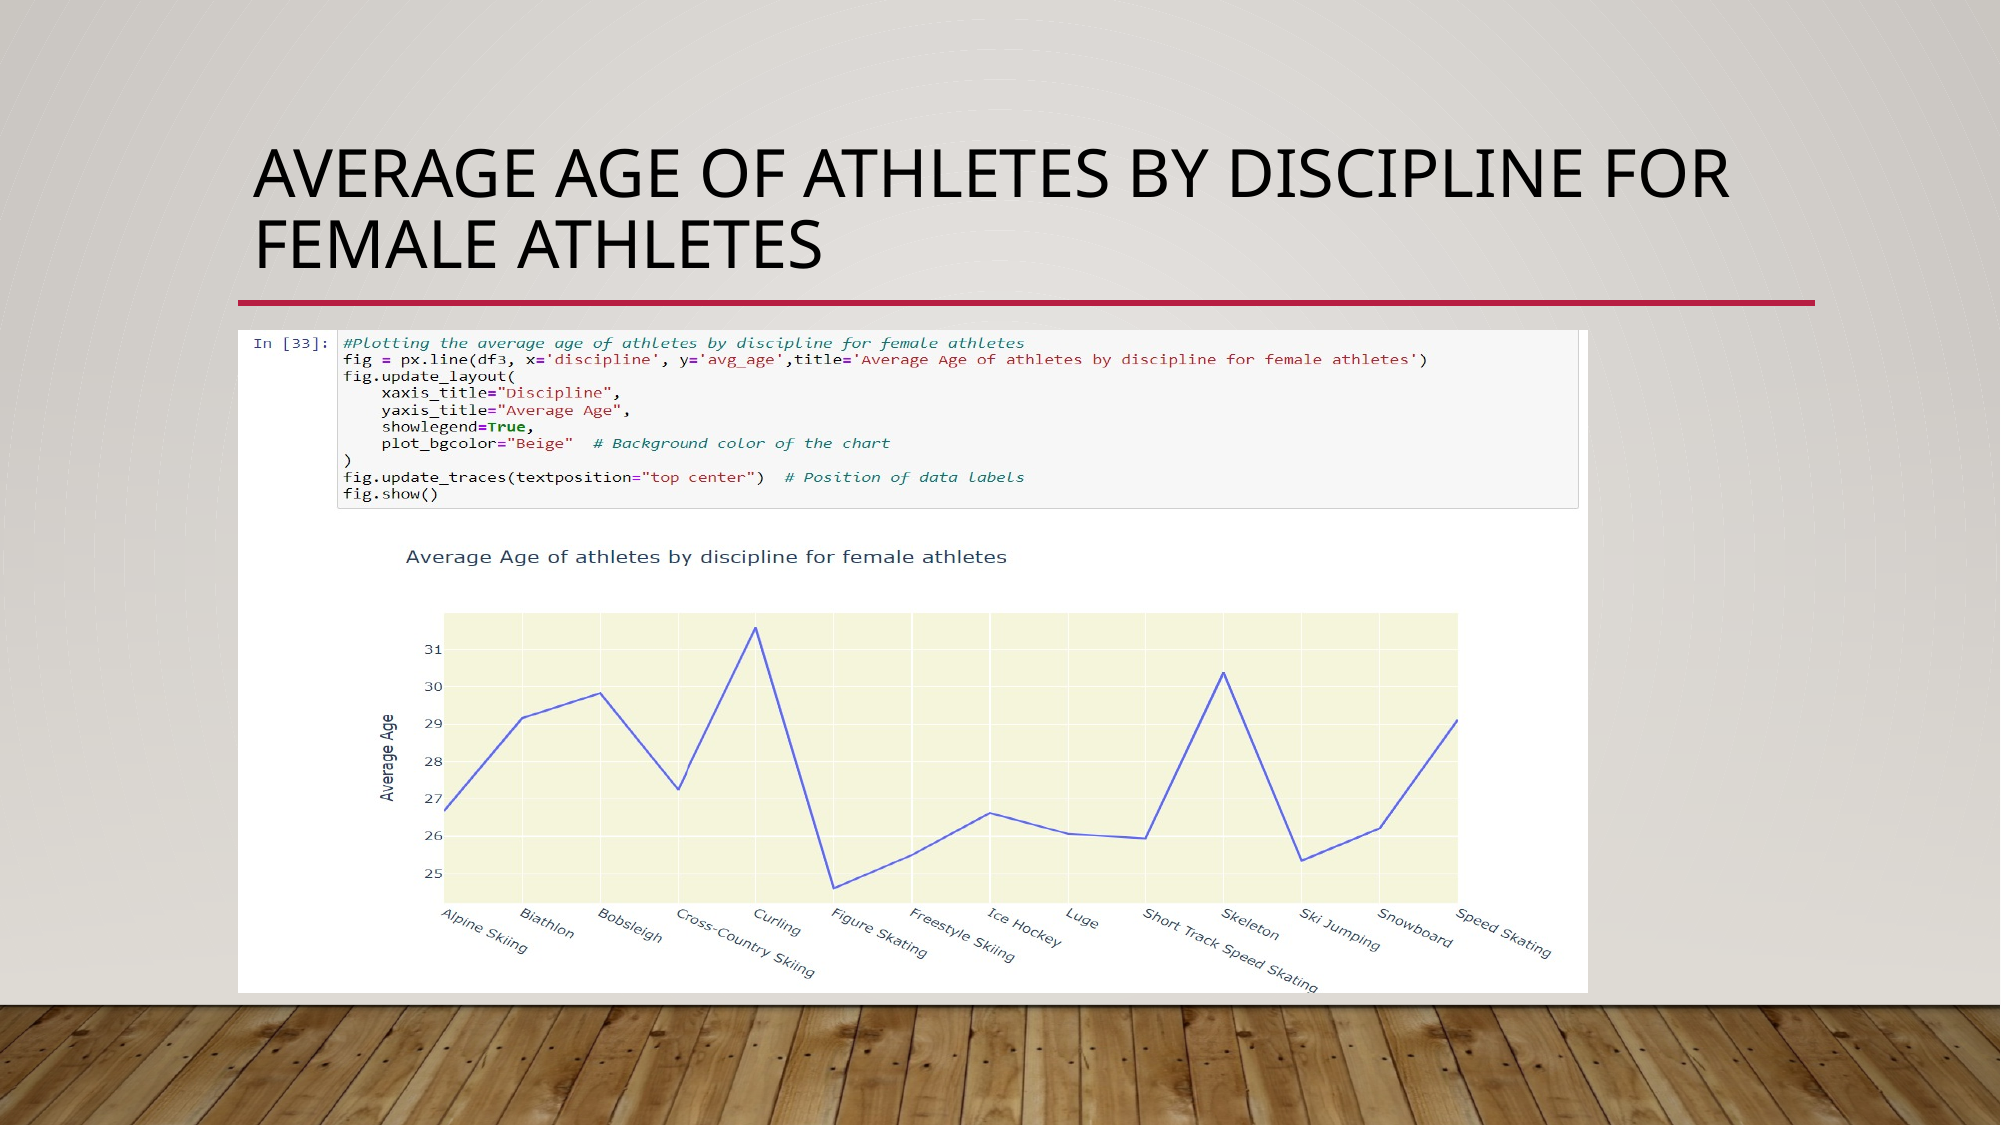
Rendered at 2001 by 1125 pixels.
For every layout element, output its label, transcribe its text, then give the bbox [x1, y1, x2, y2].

picture [0, 1005, 2000, 1125]
title Average age of athletes by discipline for female athletes [238, 131, 1814, 305]
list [237, 330, 1588, 994]
